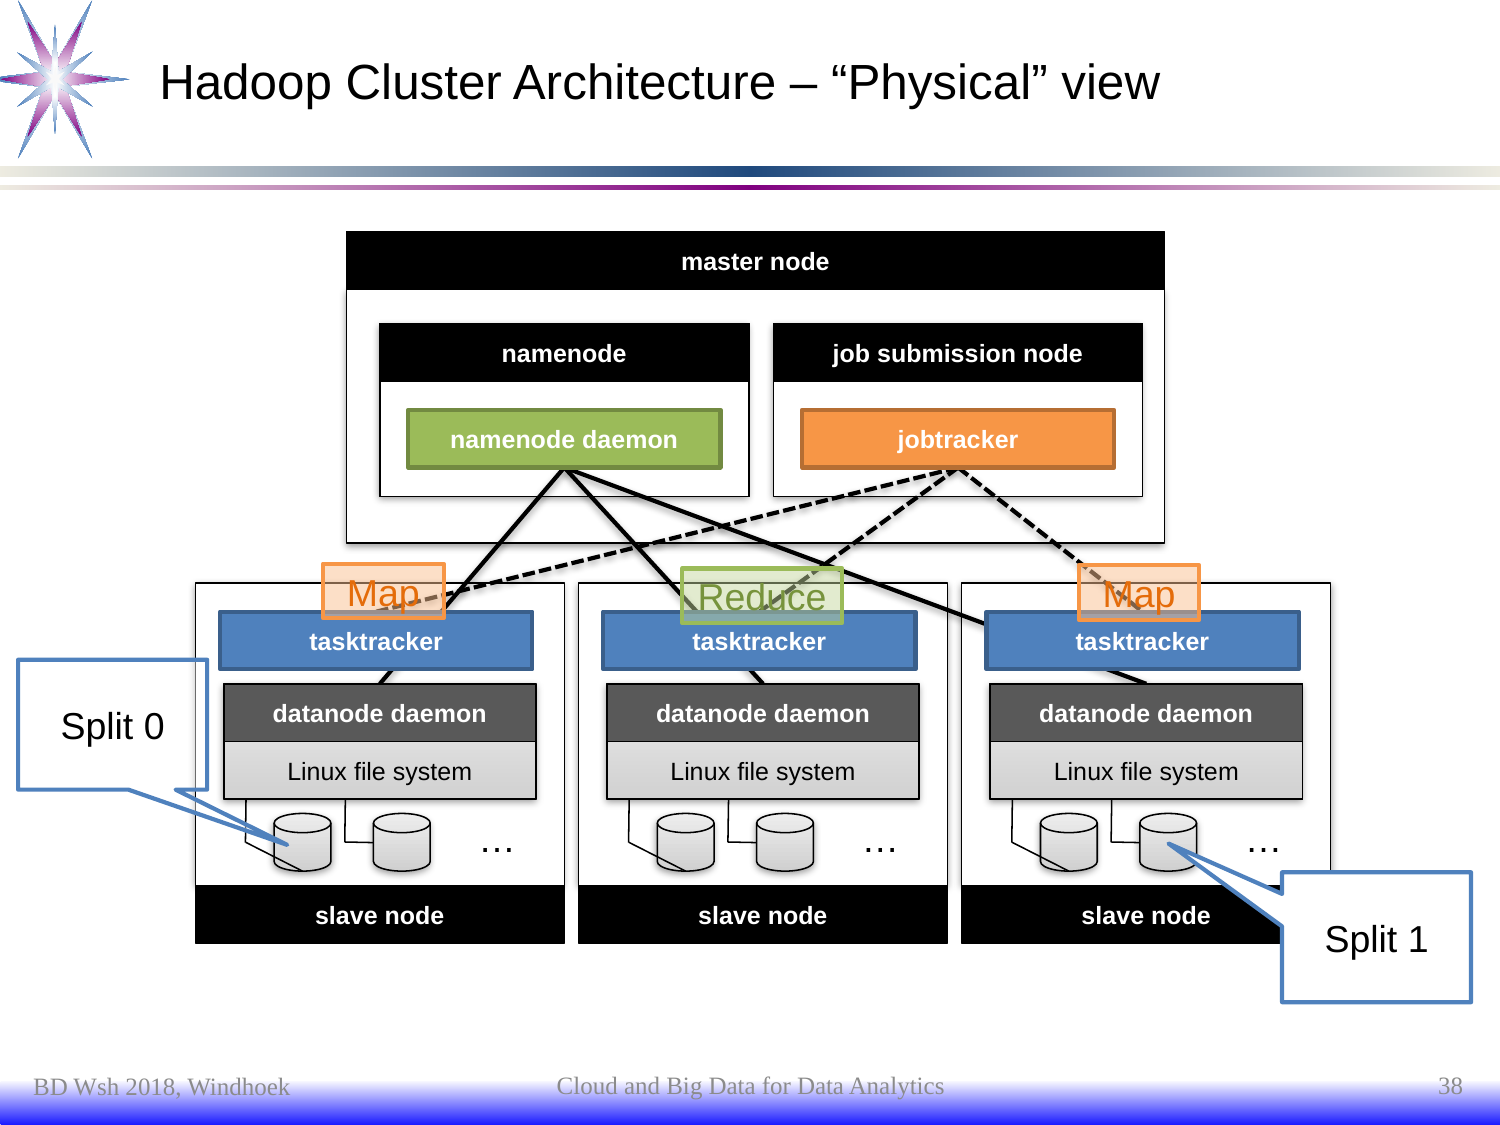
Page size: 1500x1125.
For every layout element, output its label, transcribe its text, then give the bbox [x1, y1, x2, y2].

footer Cloud and Big Data for Data Analytics [513, 1063, 989, 1106]
title Hadoop Cluster Architecture – “Physical” view [147, 24, 1425, 135]
slide_number 38 [1128, 1064, 1478, 1106]
slide_number BD Wsh 2018, Windhoek [18, 1064, 390, 1106]
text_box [17, 231, 1472, 1003]
